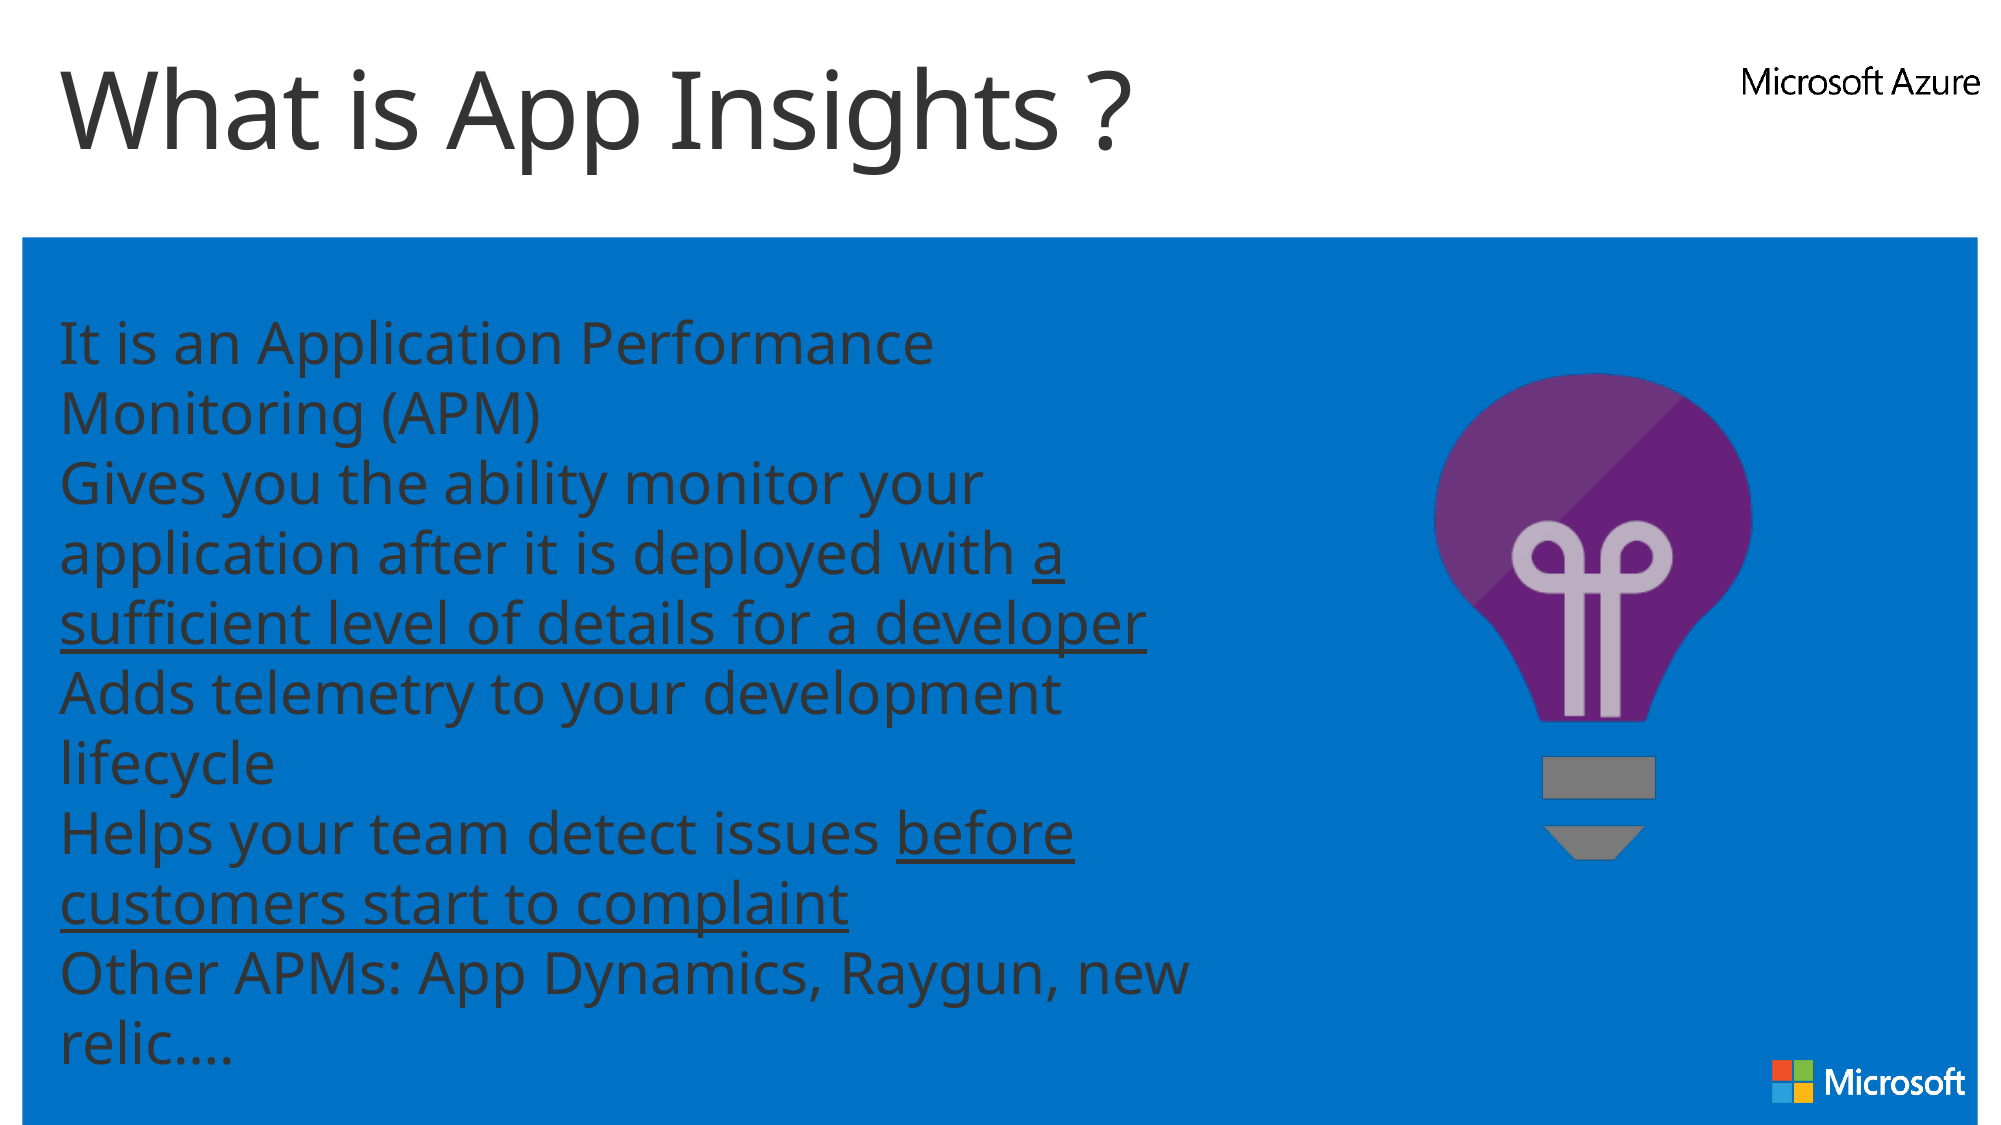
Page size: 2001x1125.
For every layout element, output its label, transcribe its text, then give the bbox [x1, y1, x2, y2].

list It is an Application Performance Monitoring (APM) Gives you the ability monitor your application after it is deployed with a sufficient level of details for a developer Adds telemetry to your development lifecycle Helps your team detect issues before customers start to complaint Other APMs: App Dynamics, Raygun, new relic…. [45, 299, 1268, 969]
picture [1724, 49, 1998, 113]
picture [1772, 1060, 1965, 1103]
title What is App Insights ? [45, 48, 1665, 200]
picture [1124, 372, 2000, 866]
